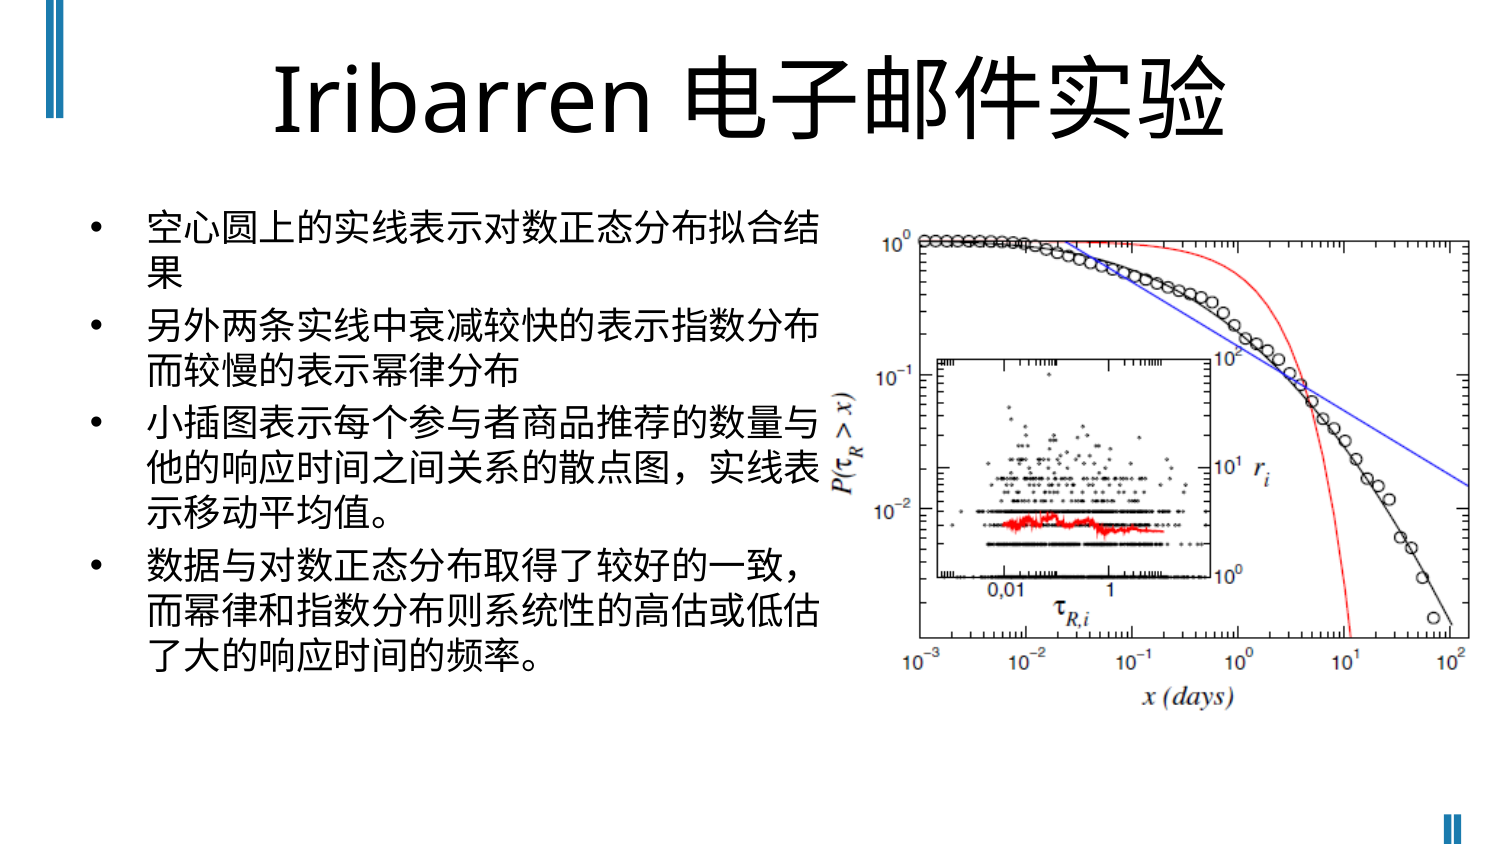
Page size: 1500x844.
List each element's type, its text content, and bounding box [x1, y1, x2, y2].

list 空心圆上的实线表示对数正态分布拟合结果 另外两条实线中衰减较快的表示指数分布而较慢的表示幂律分布 小插图表示每个参与者商品推荐的数量与他的响应时间之间关系的散点图，实线表示移动平均值。 数据与对数正态分布取得了较好的一致，而幂律和指数分布则系统性的高估或低估了大的响应时间的频率。 [75, 196, 860, 754]
title Iribarren电子邮件实验 [75, 33, 1425, 175]
picture [825, 228, 1476, 711]
